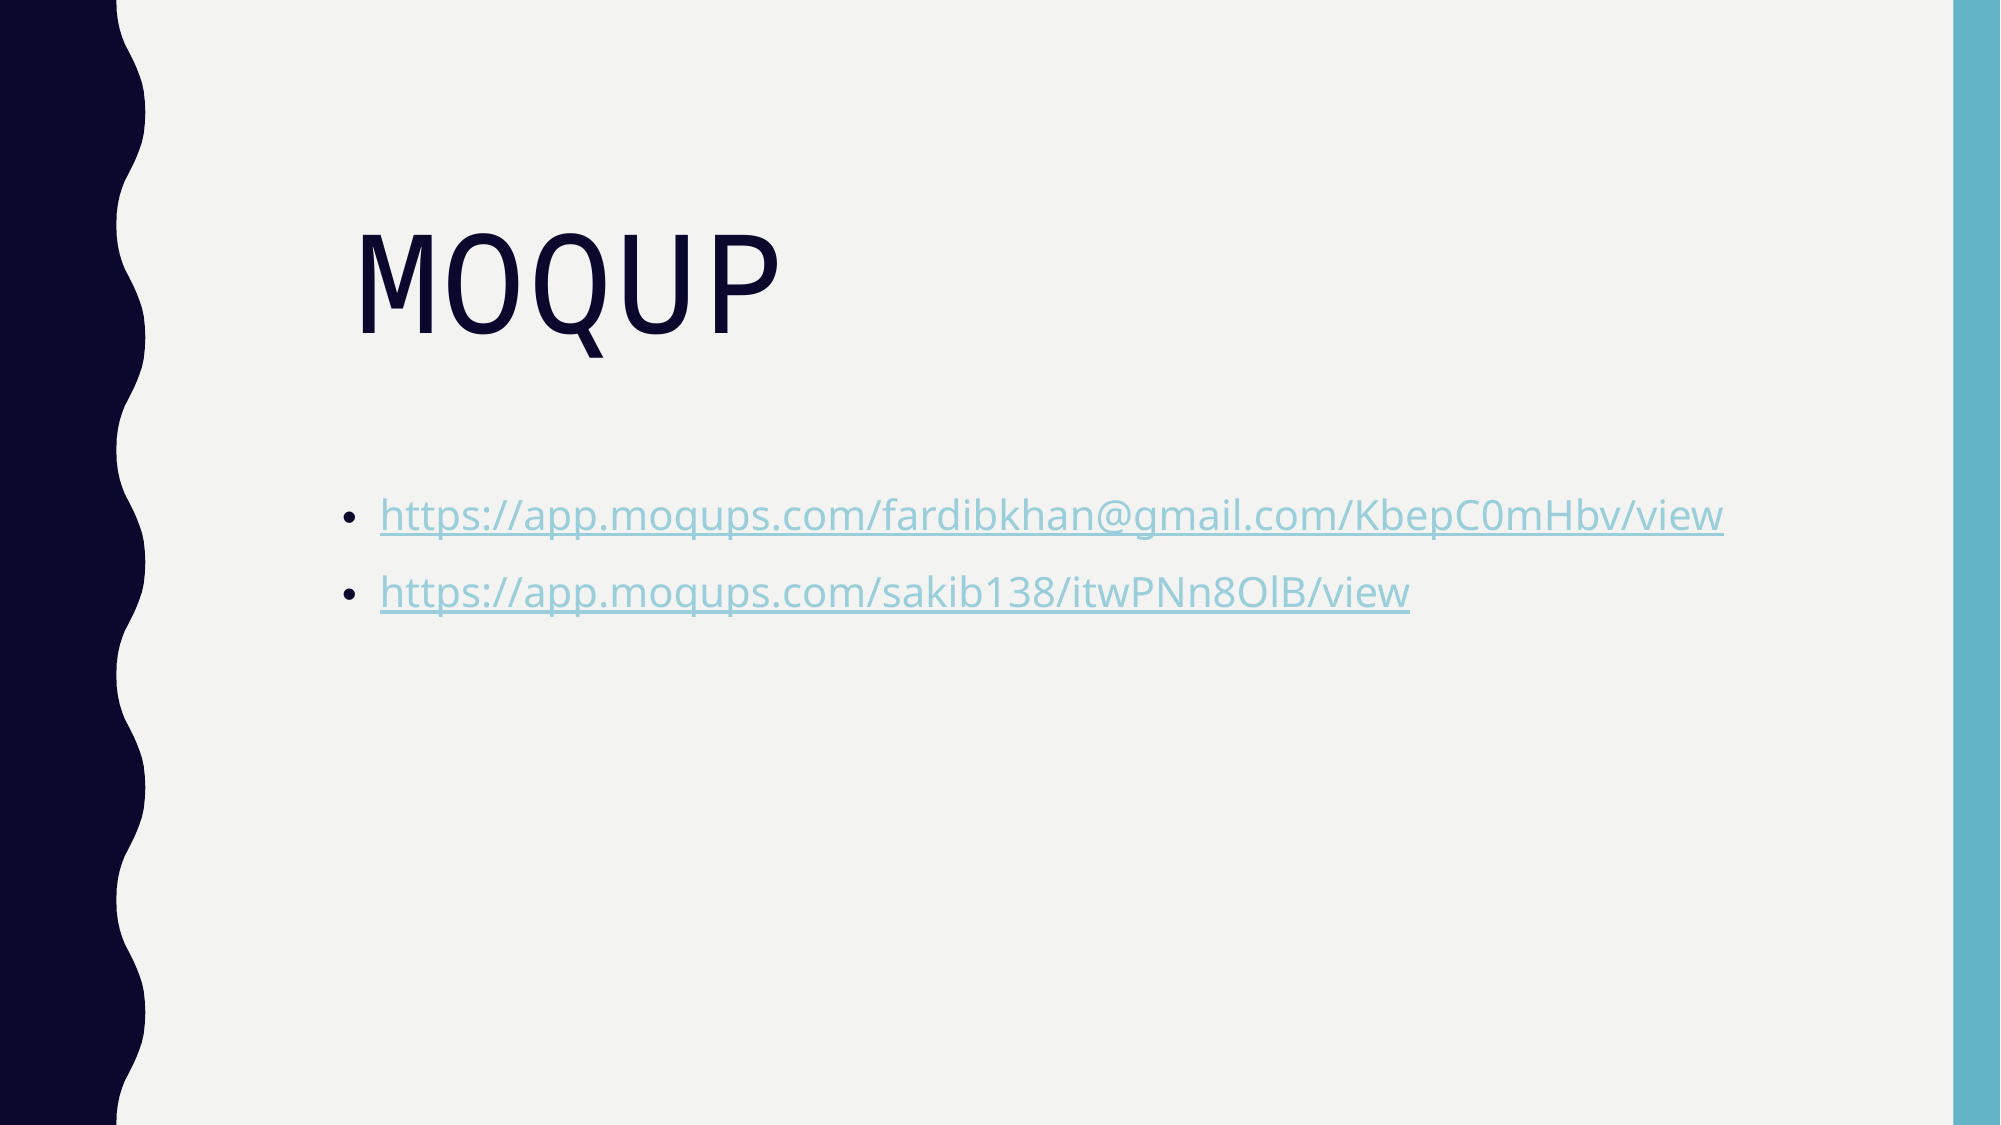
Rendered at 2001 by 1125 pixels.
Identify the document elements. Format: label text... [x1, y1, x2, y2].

list https://app.moqups.com/fardibkhan@gmail.com/KbepC0mHbv/view https://app.moqups.com/sakib138/itwPNn8OlB/view [327, 475, 1790, 1095]
title Moqup [341, 206, 1804, 418]
